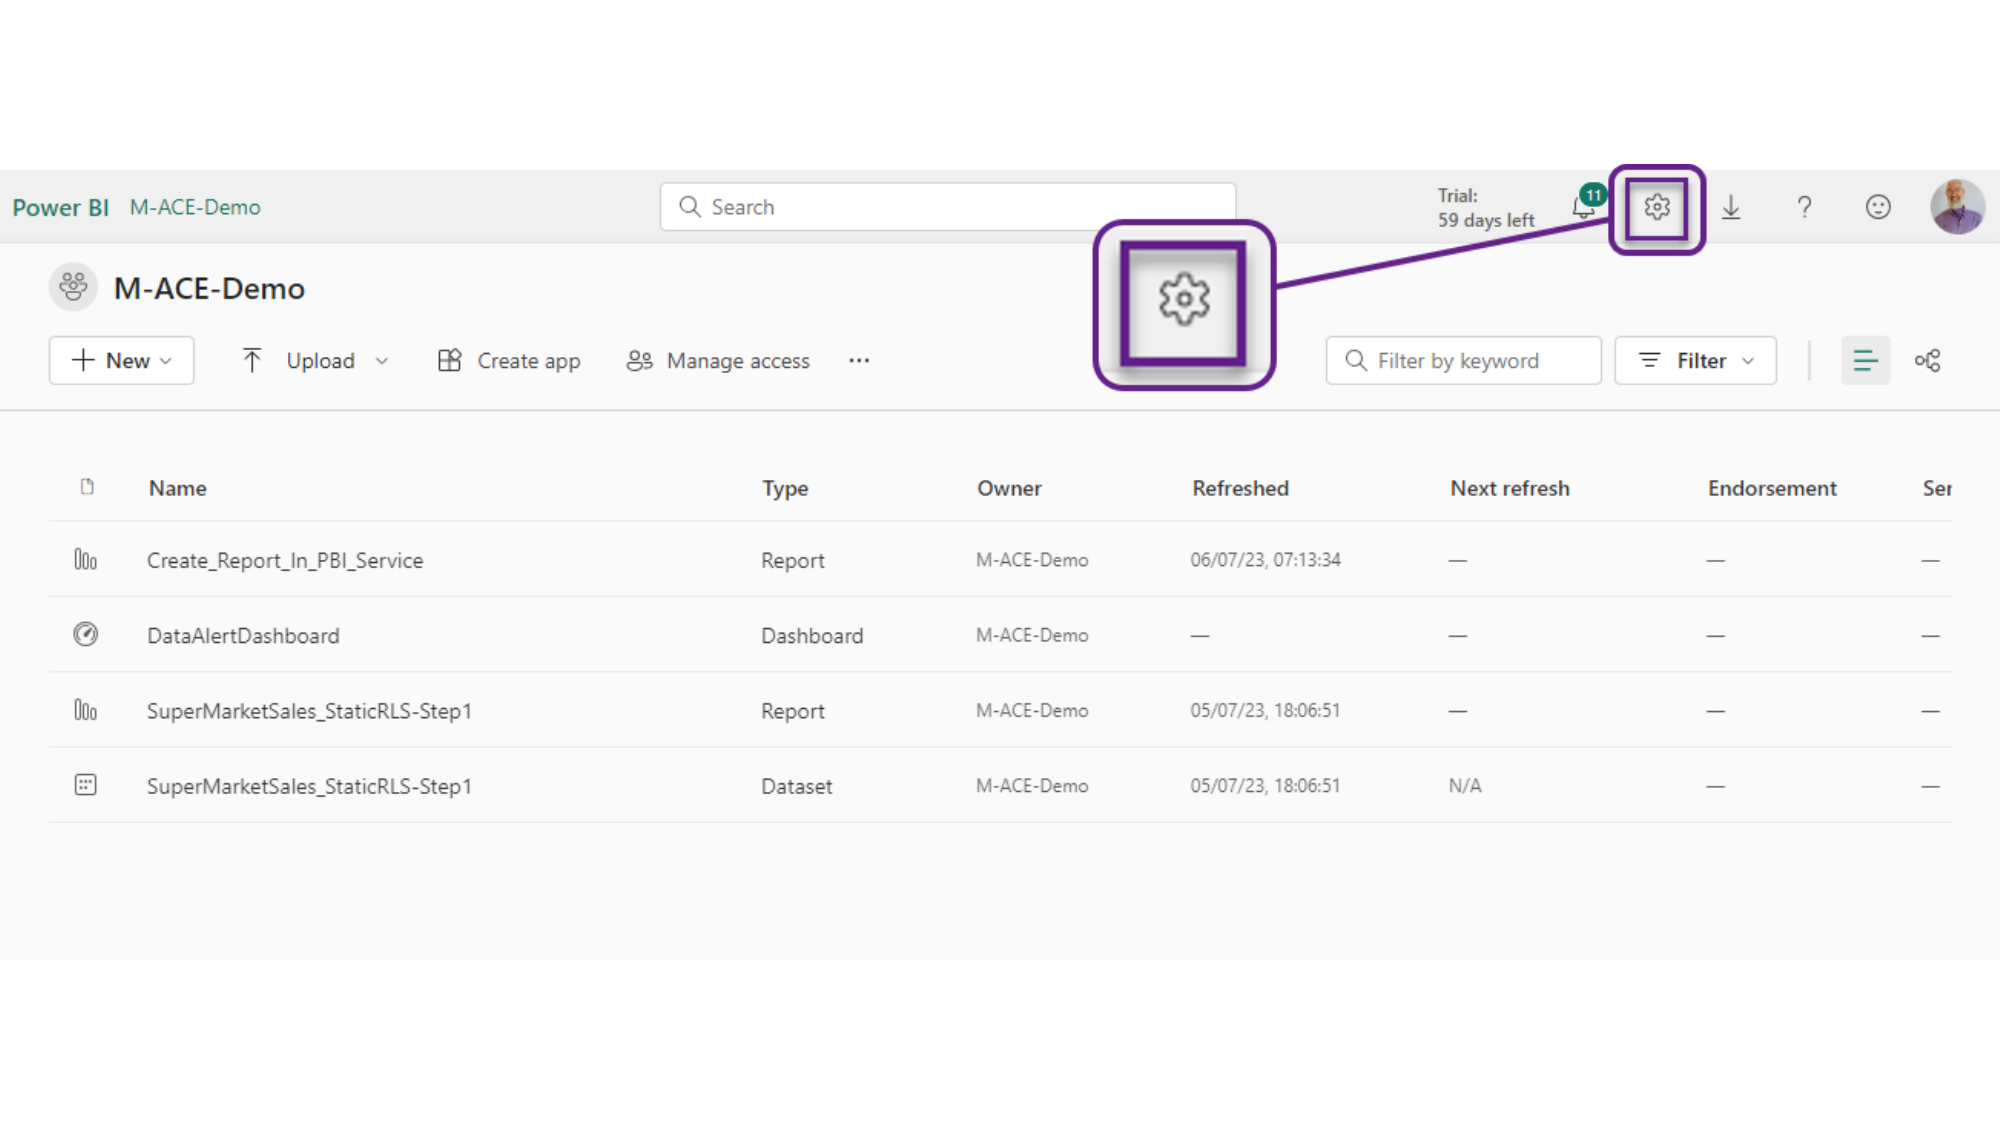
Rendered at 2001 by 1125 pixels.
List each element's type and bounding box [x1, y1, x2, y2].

picture [0, 164, 2000, 960]
